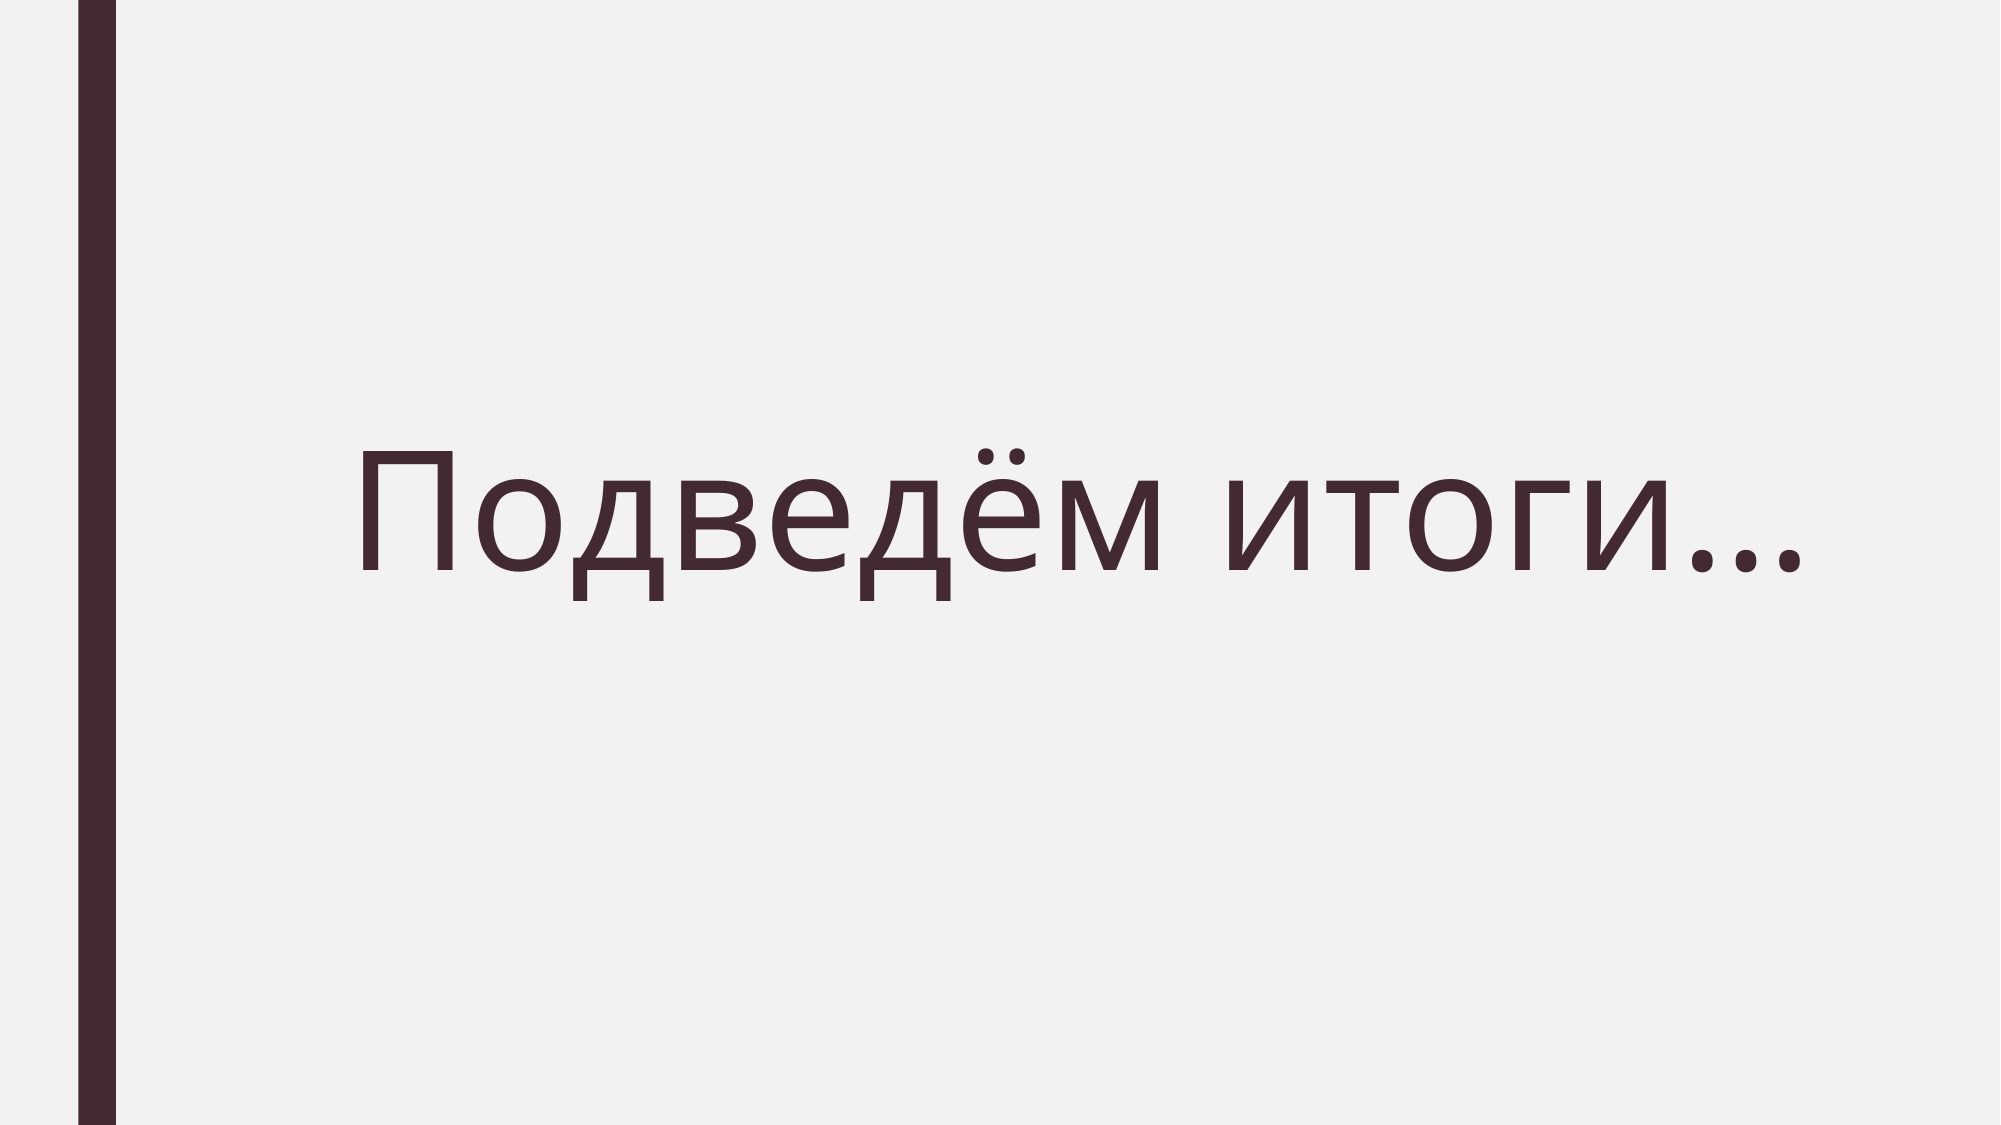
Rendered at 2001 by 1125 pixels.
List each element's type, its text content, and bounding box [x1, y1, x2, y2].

title Подведём итоги… [332, 420, 1908, 665]
